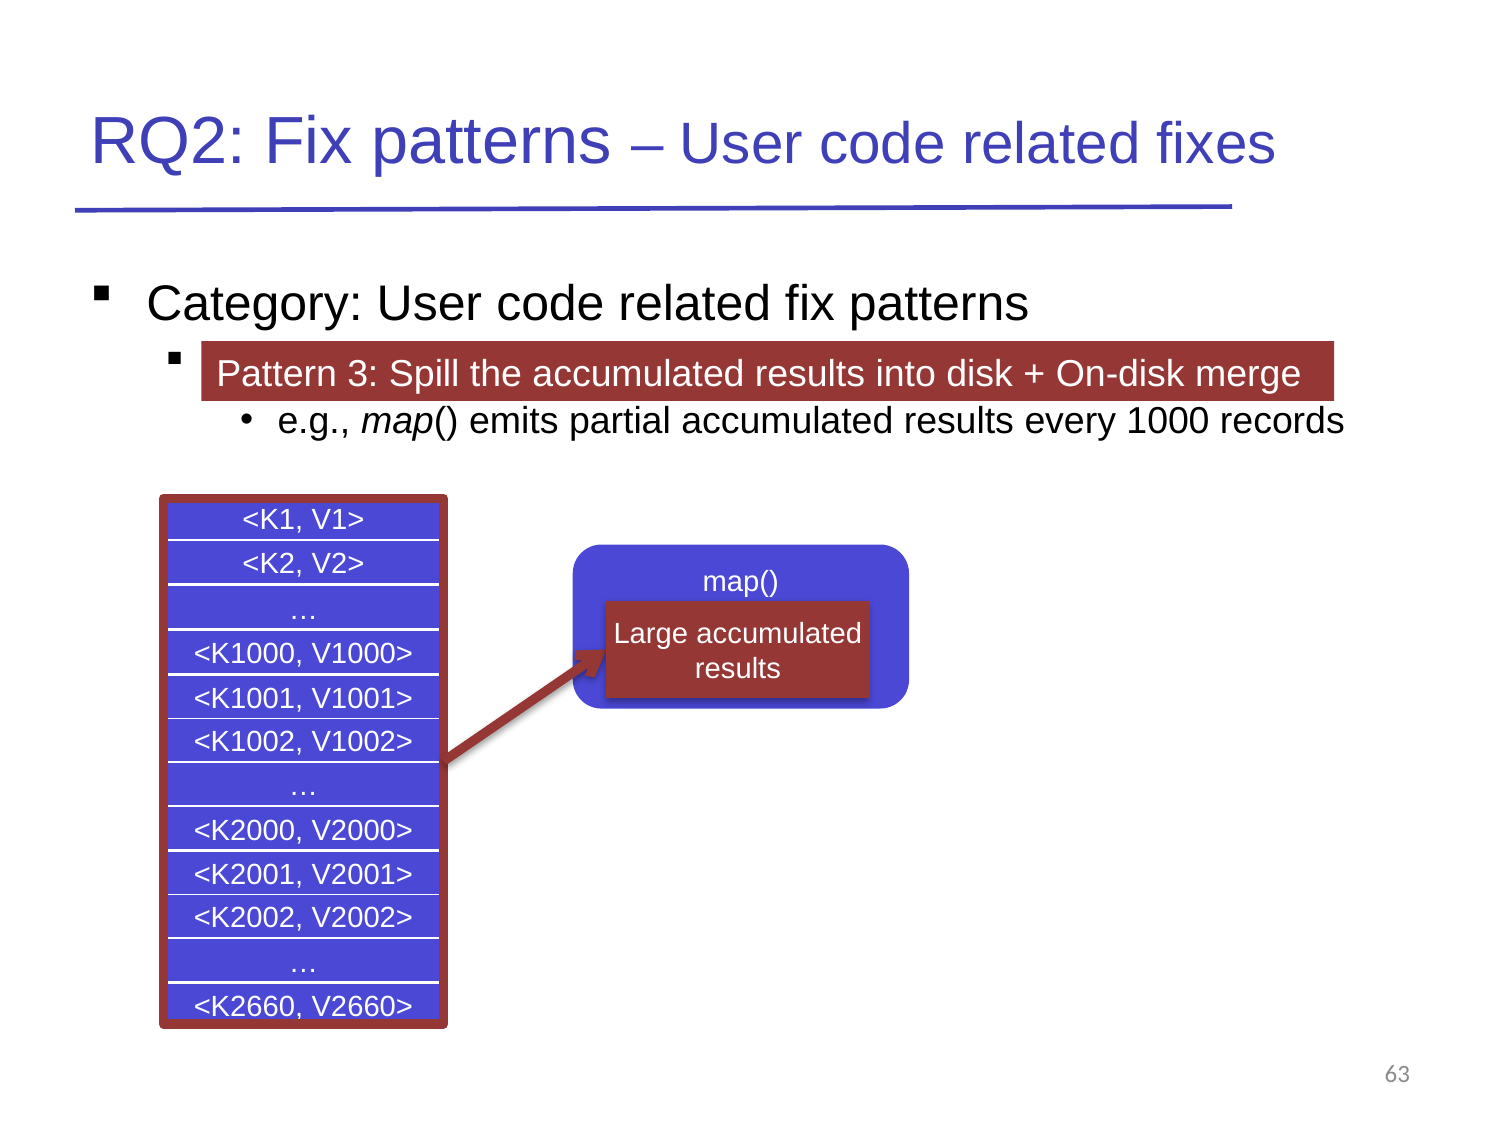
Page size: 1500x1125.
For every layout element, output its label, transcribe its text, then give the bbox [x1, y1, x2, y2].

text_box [443, 649, 607, 762]
text_box [161, 496, 446, 1026]
text_box Pattern 3: Spill the accumulated results into disk + On-disk merge [201, 341, 1335, 401]
text_box Large accumulated results [606, 601, 870, 698]
text_box map() [572, 544, 910, 709]
list Category: User code related fix patterns Lower framework buffer size e.g., map() emits partial accumulated results every 1000 records [75, 262, 1425, 502]
title RQ2: Fix patterns – User code related fixes [75, 67, 1441, 207]
slide_number 63 [1074, 1042, 1425, 1103]
